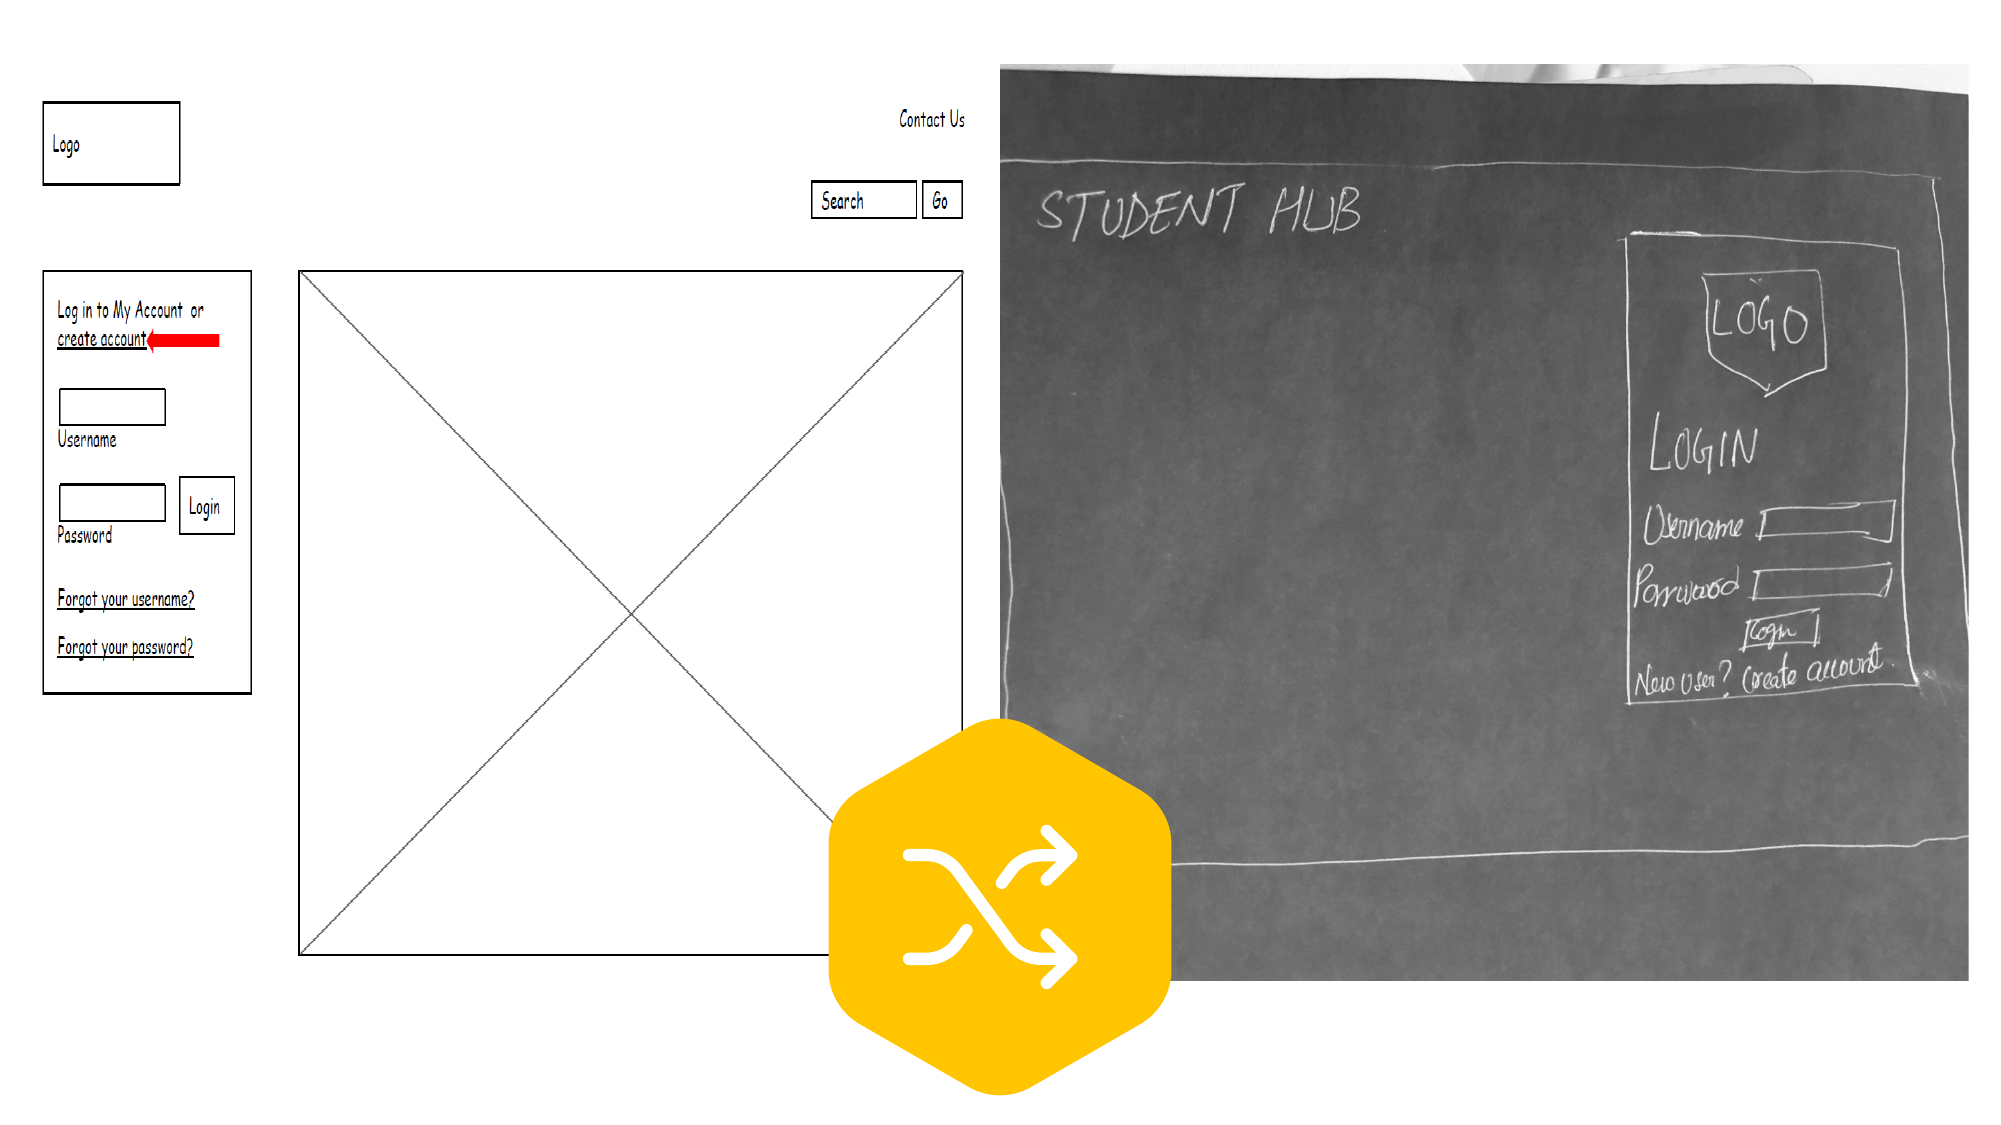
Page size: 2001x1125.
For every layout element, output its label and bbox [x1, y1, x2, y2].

picture [0, 5, 1969, 1125]
text_box [1004, 1047, 1101, 1096]
text_box [902, 824, 1078, 990]
